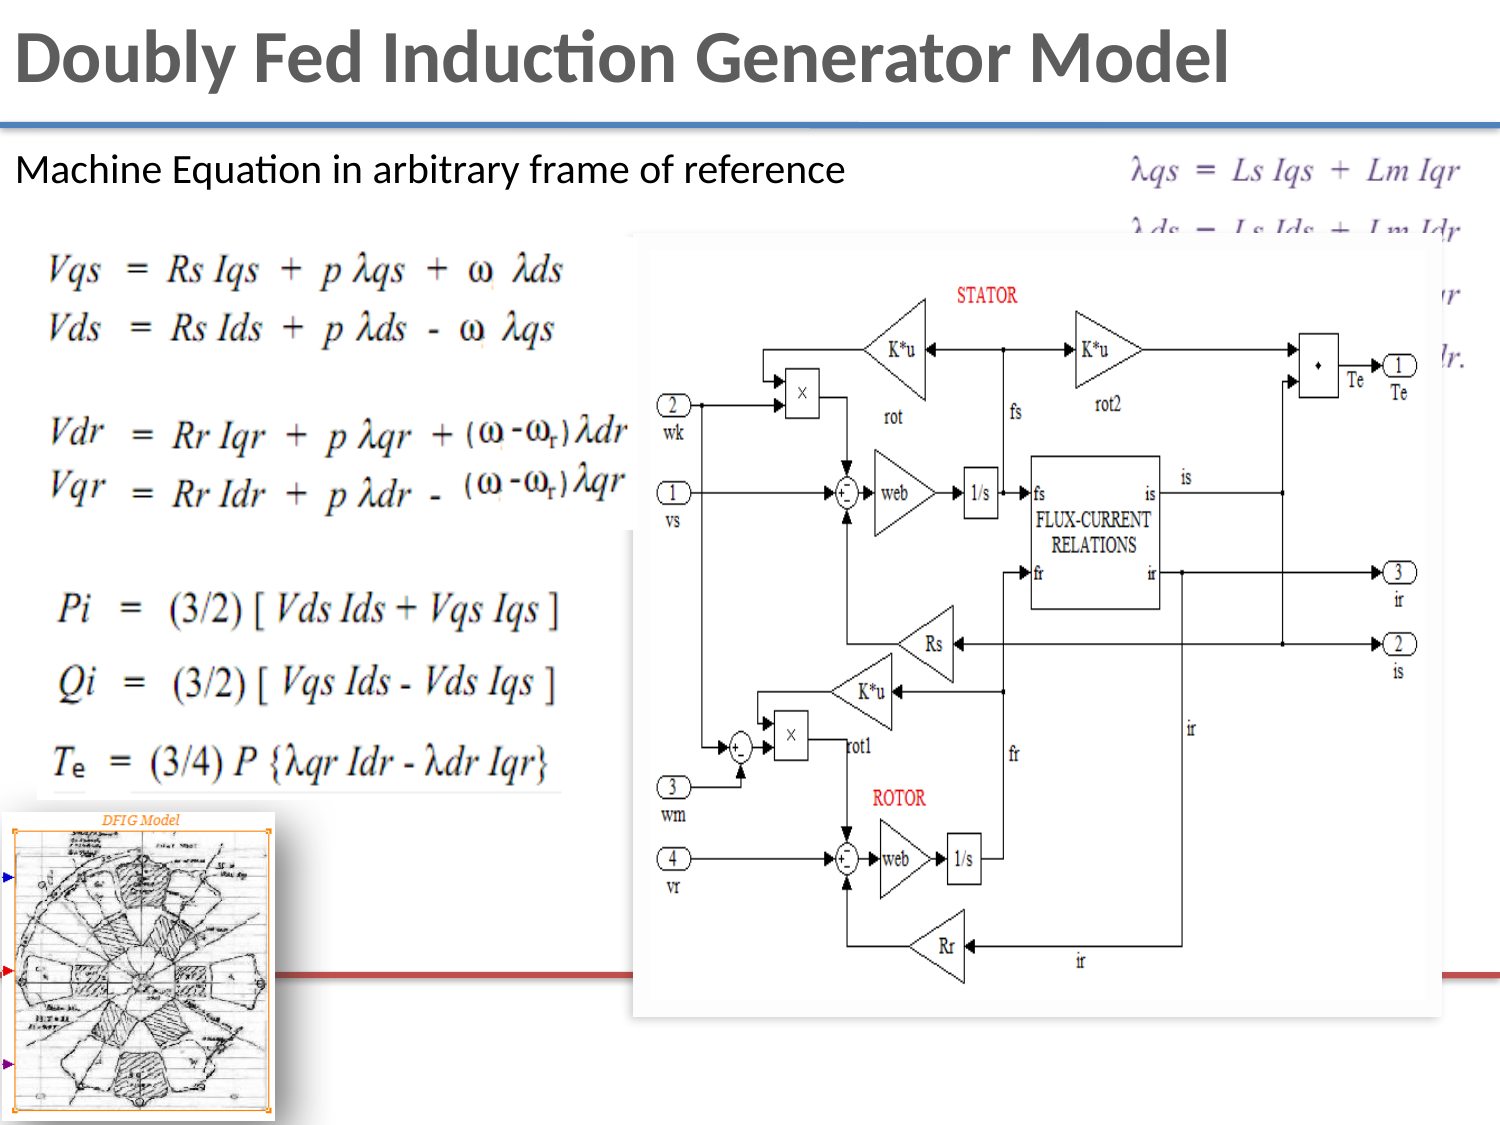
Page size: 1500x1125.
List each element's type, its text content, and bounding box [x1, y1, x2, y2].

picture [2, 812, 276, 1121]
picture [37, 574, 588, 801]
picture [37, 237, 638, 530]
picture [649, 137, 1500, 1001]
text_box Machine Equation in arbitrary frame of reference [0, 134, 888, 200]
text_box Doubly Fed Induction Generator Model [0, 0, 1463, 105]
